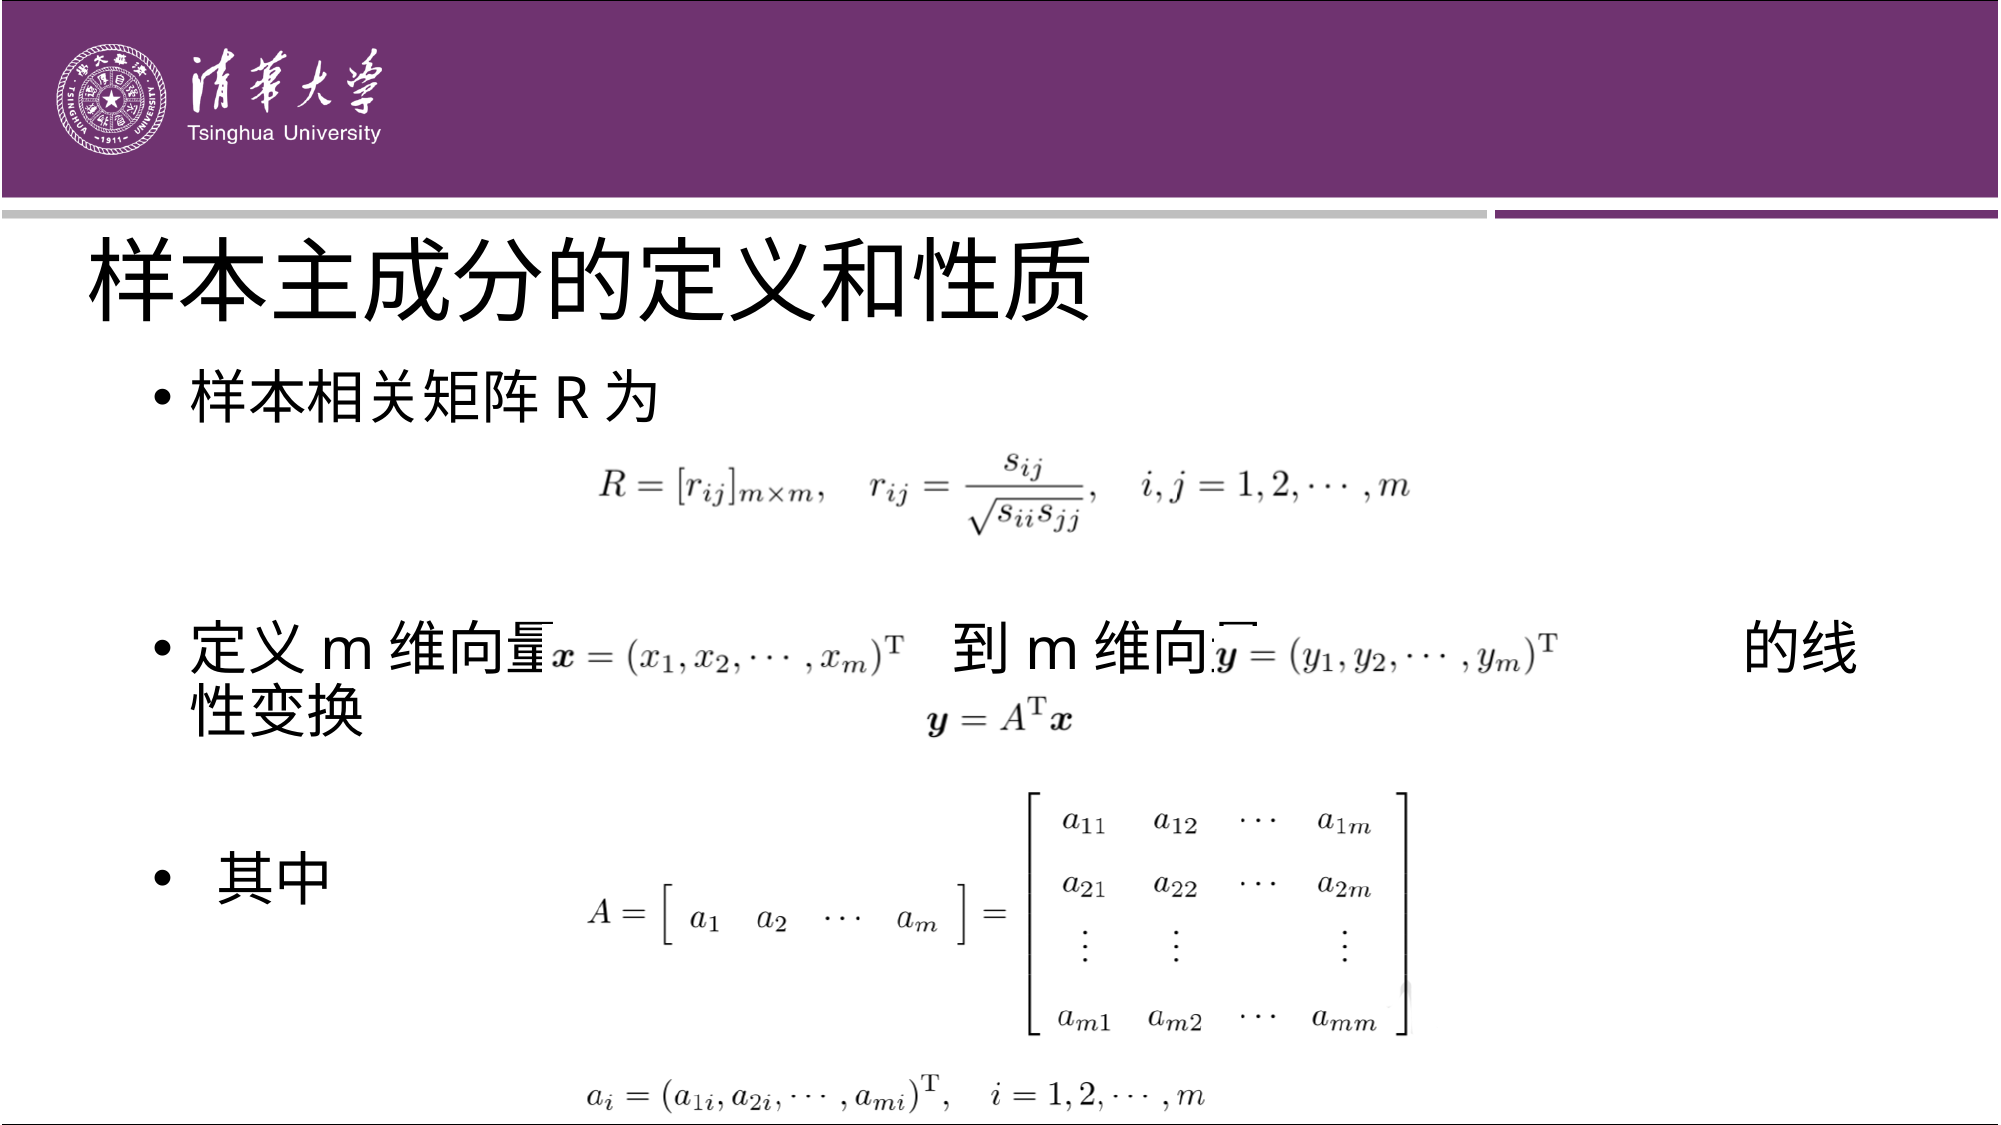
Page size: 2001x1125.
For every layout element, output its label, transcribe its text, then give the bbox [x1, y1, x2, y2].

picture [2, 0, 1998, 1125]
list 样本相关矩阵R为 定义m维向量 到m维向量 的线性变换 其中 [137, 361, 1900, 1075]
title 样本主成分的定义和性质 [71, 176, 1796, 394]
